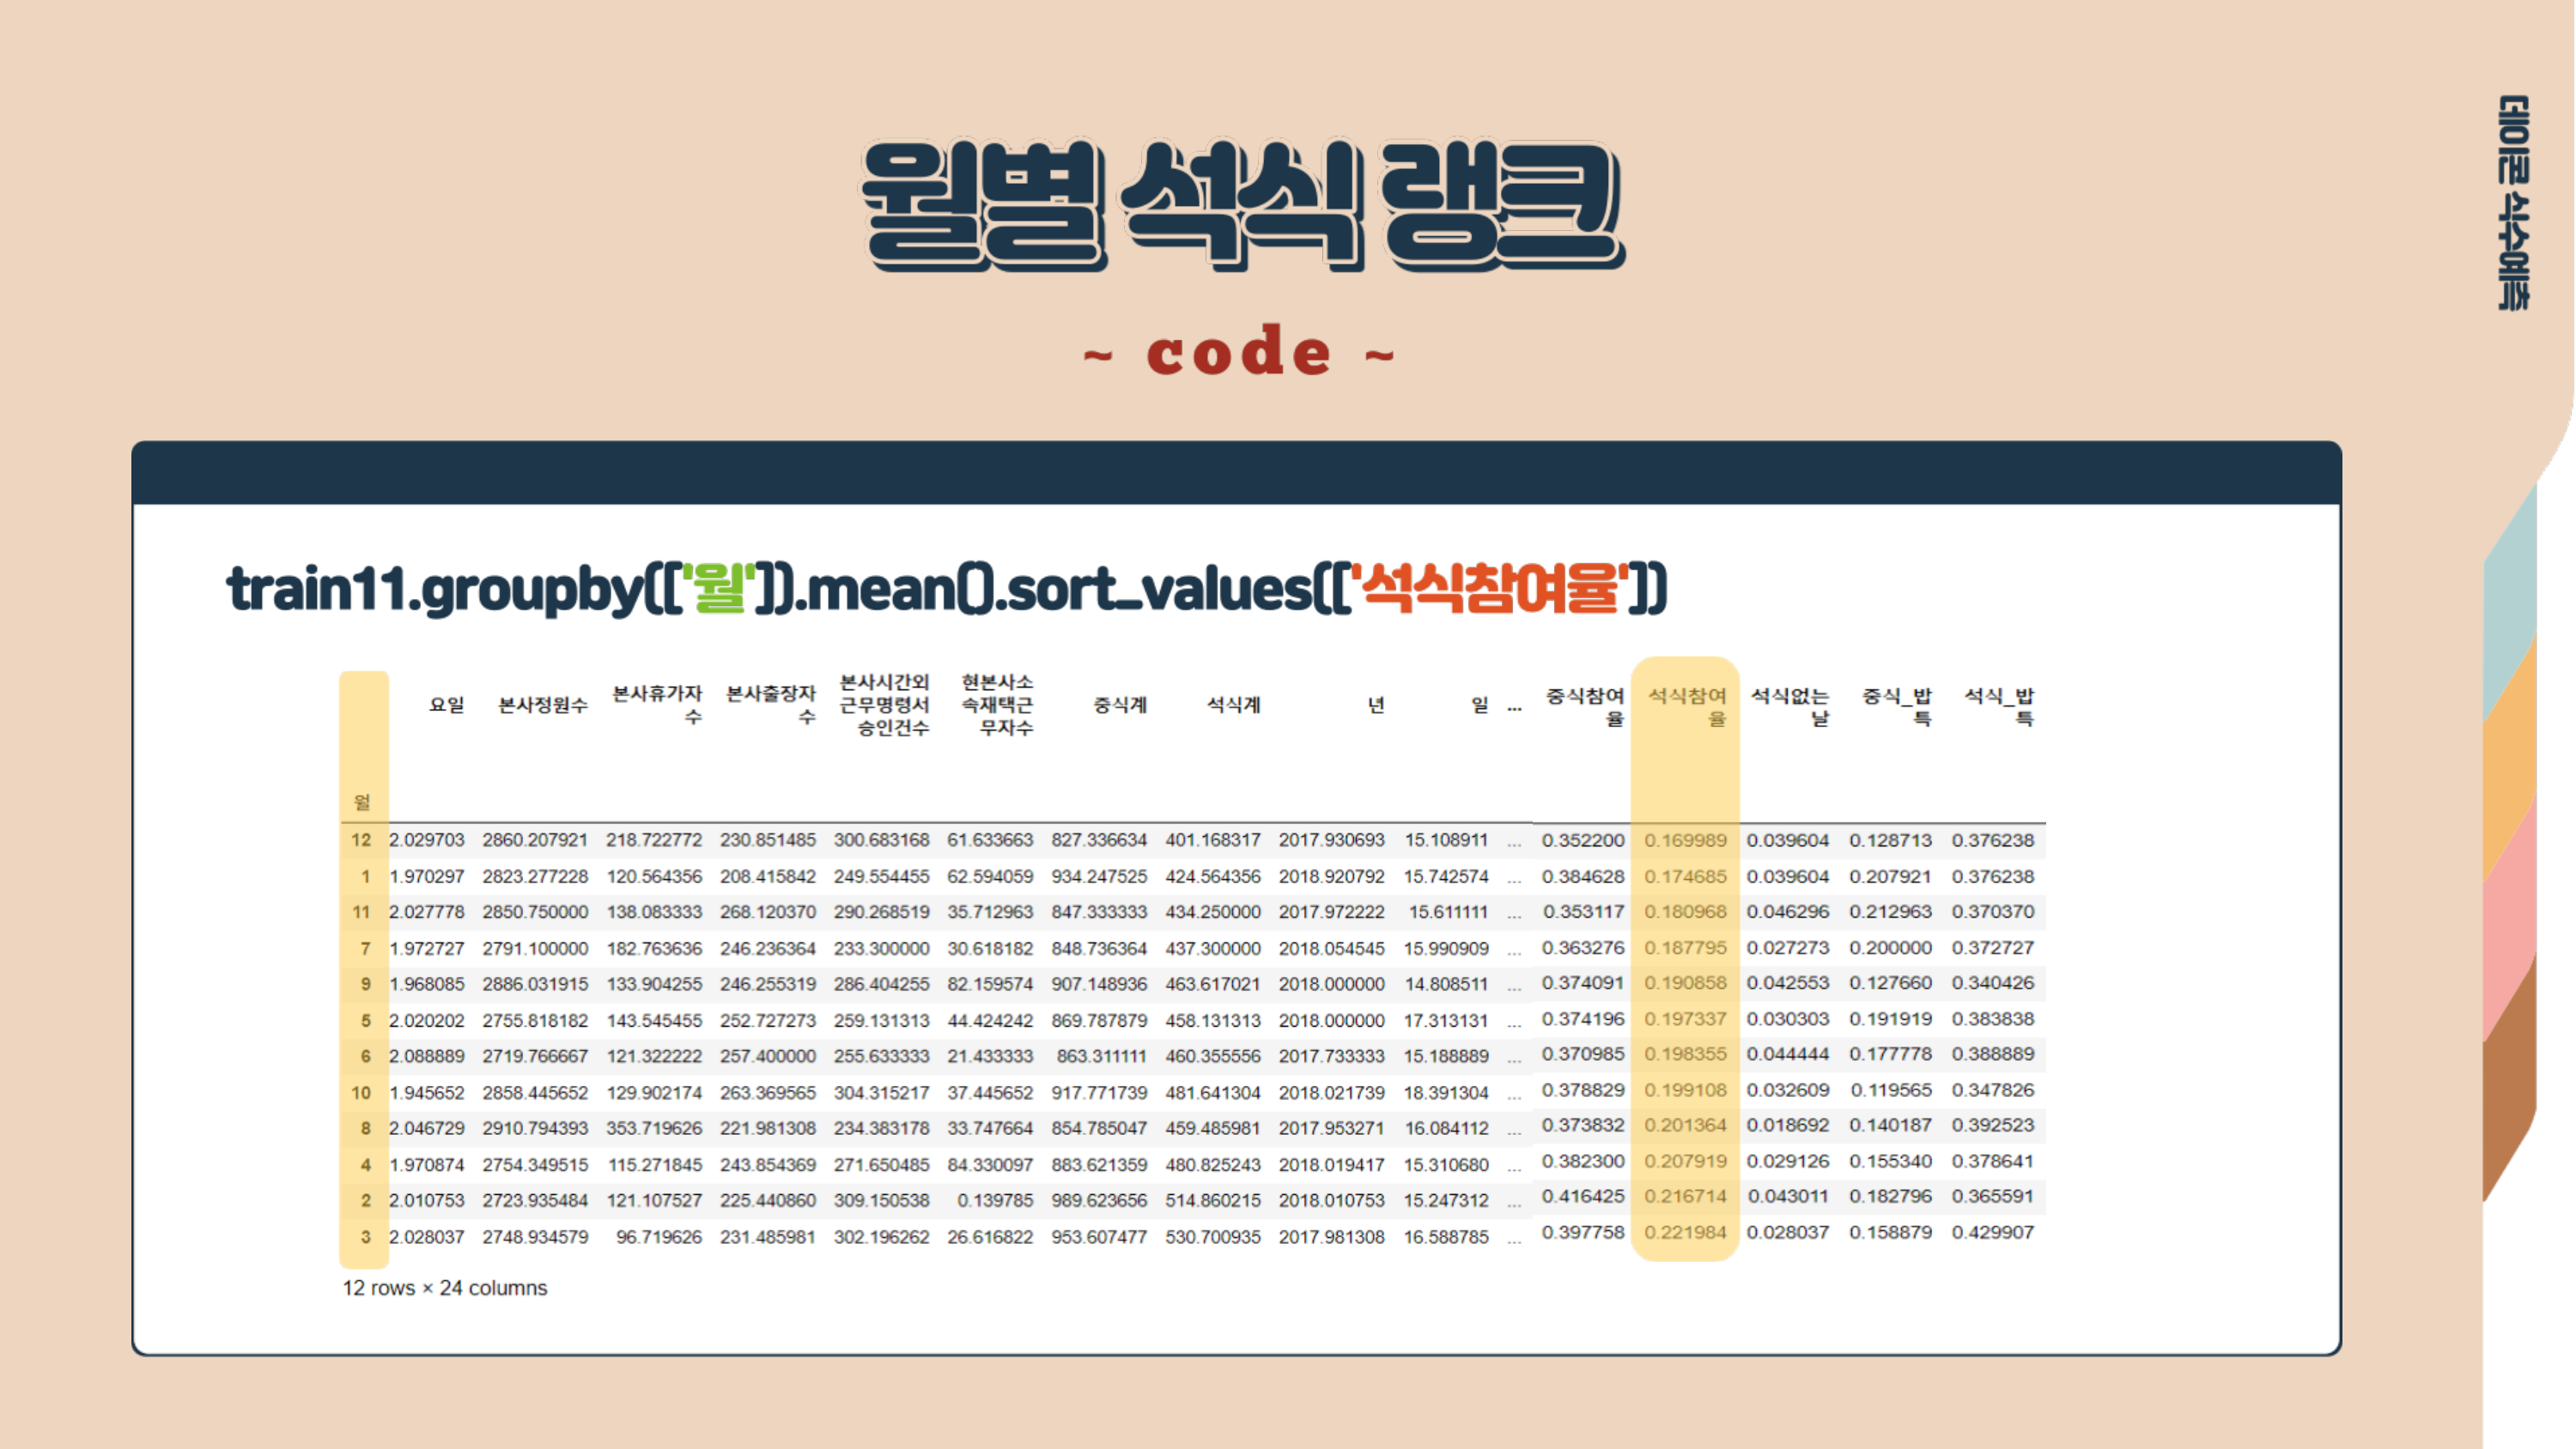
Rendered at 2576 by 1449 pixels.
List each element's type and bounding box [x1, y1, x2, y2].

picture [218, 543, 1694, 645]
picture [206, 63, 1770, 418]
text_box [1532, 656, 2046, 1281]
text_box [334, 668, 1534, 1303]
text_box [0, 0, 2575, 1449]
text_box [64, 943, 664, 996]
text_box [131, 440, 2342, 1358]
text_box [1382, 903, 1988, 1015]
picture [2393, 178, 2576, 237]
